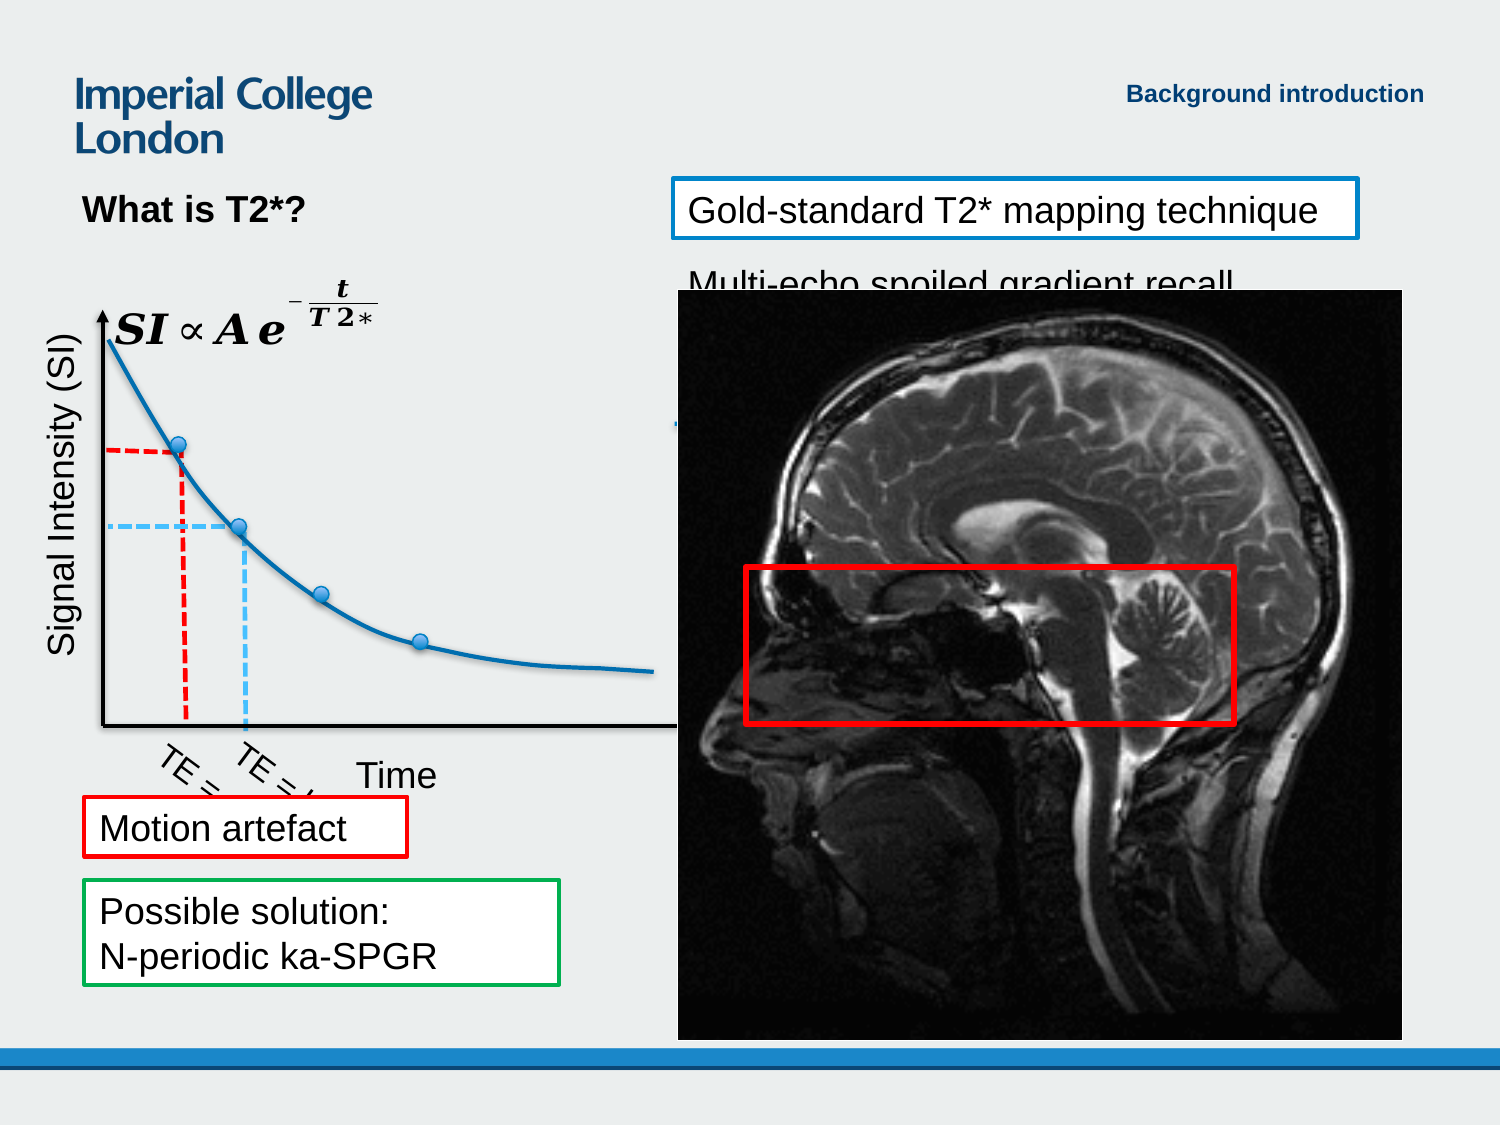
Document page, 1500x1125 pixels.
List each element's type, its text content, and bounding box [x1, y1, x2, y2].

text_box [180, 443, 187, 525]
text_box [411, 633, 429, 651]
text_box Signal Intensity (SI) [28, 314, 89, 672]
text_box Multi-echo spoiled gradient recall (multi-echo SPGR) [672, 252, 1347, 293]
text_box Gold-standard T2* mapping technique [671, 176, 1360, 240]
text_box [312, 585, 330, 603]
text_box [230, 518, 248, 532]
list Background introduction [1040, 77, 1425, 129]
text_box TE = b [210, 733, 347, 795]
text_box Possible solution: N-periodic ka-SPGR [82, 878, 561, 987]
text_box [109, 338, 654, 674]
picture [0, 0, 1500, 1125]
text_box Motion artefact [82, 795, 409, 859]
text_box [169, 436, 187, 448]
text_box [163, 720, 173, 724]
text_box TE = a [134, 733, 253, 795]
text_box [108, 449, 177, 453]
text_box Time [340, 744, 459, 804]
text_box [180, 535, 187, 722]
text_box What is T2*? [67, 177, 543, 238]
